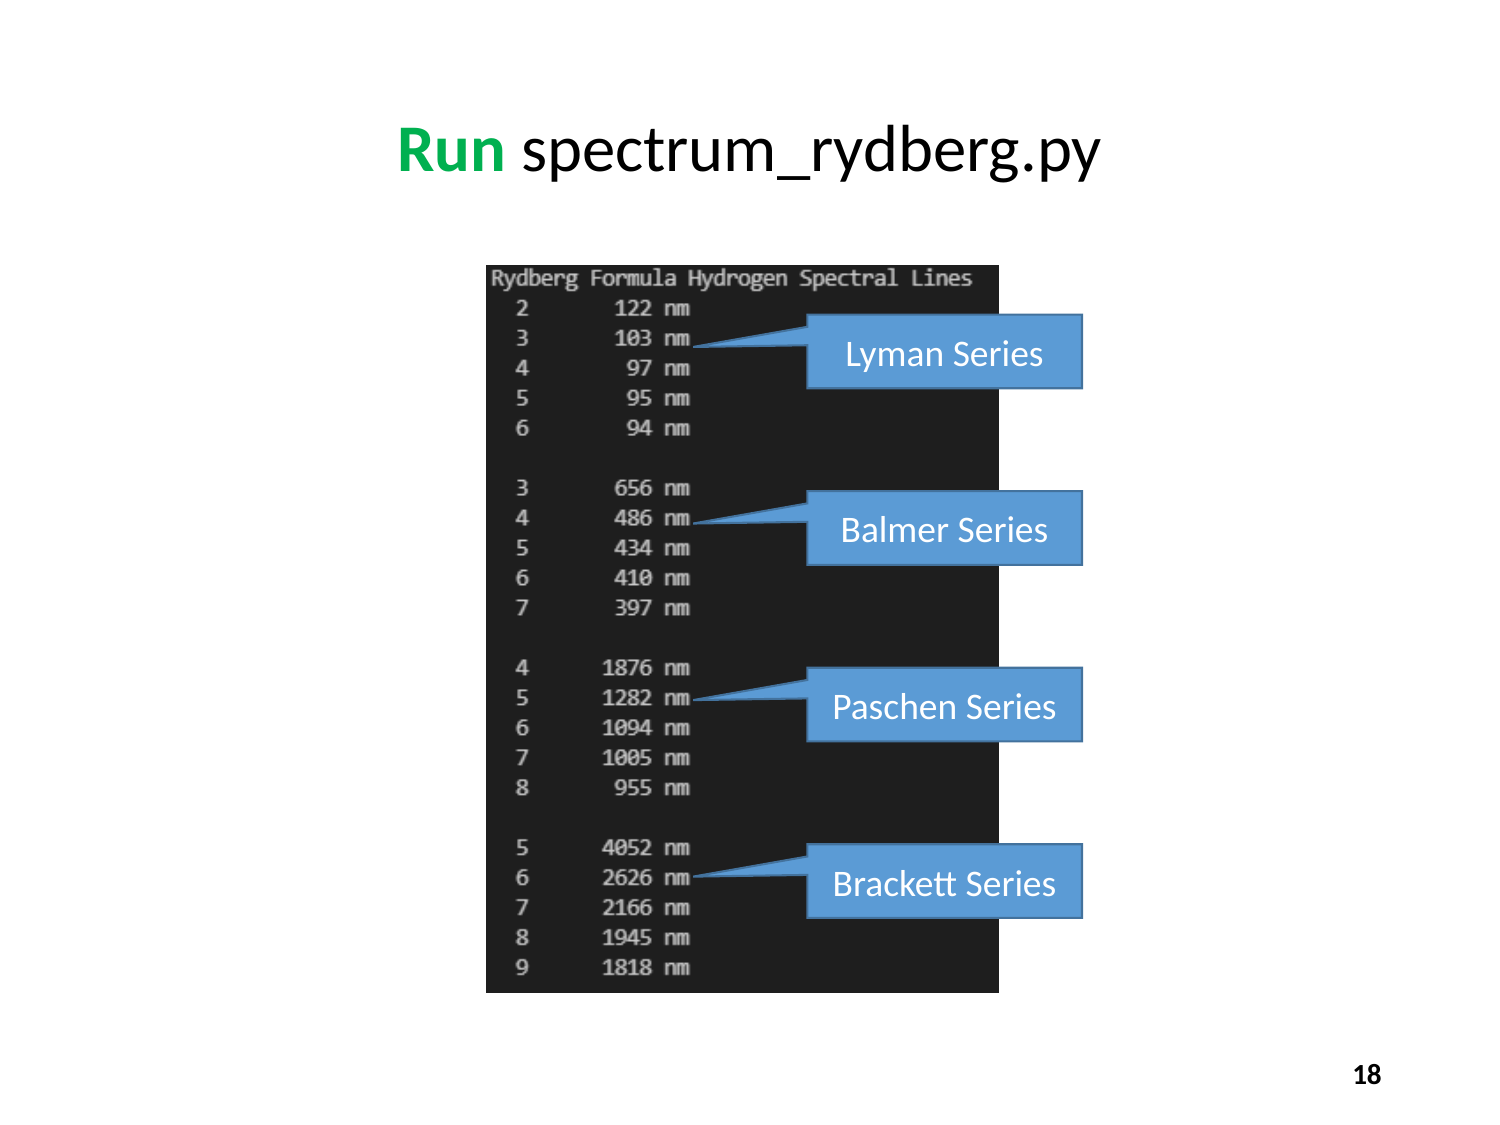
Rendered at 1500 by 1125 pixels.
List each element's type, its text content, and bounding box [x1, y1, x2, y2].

picture [485, 265, 999, 993]
text_box Lyman Series [999, 313, 1084, 390]
slide_number 18 [1059, 1042, 1397, 1103]
text_box Balmer Series [999, 490, 1084, 566]
text_box Brackett Series [999, 843, 1084, 919]
title Run spectrum_rydberg.py [103, 59, 1397, 241]
text_box Paschen Series [999, 666, 1084, 743]
